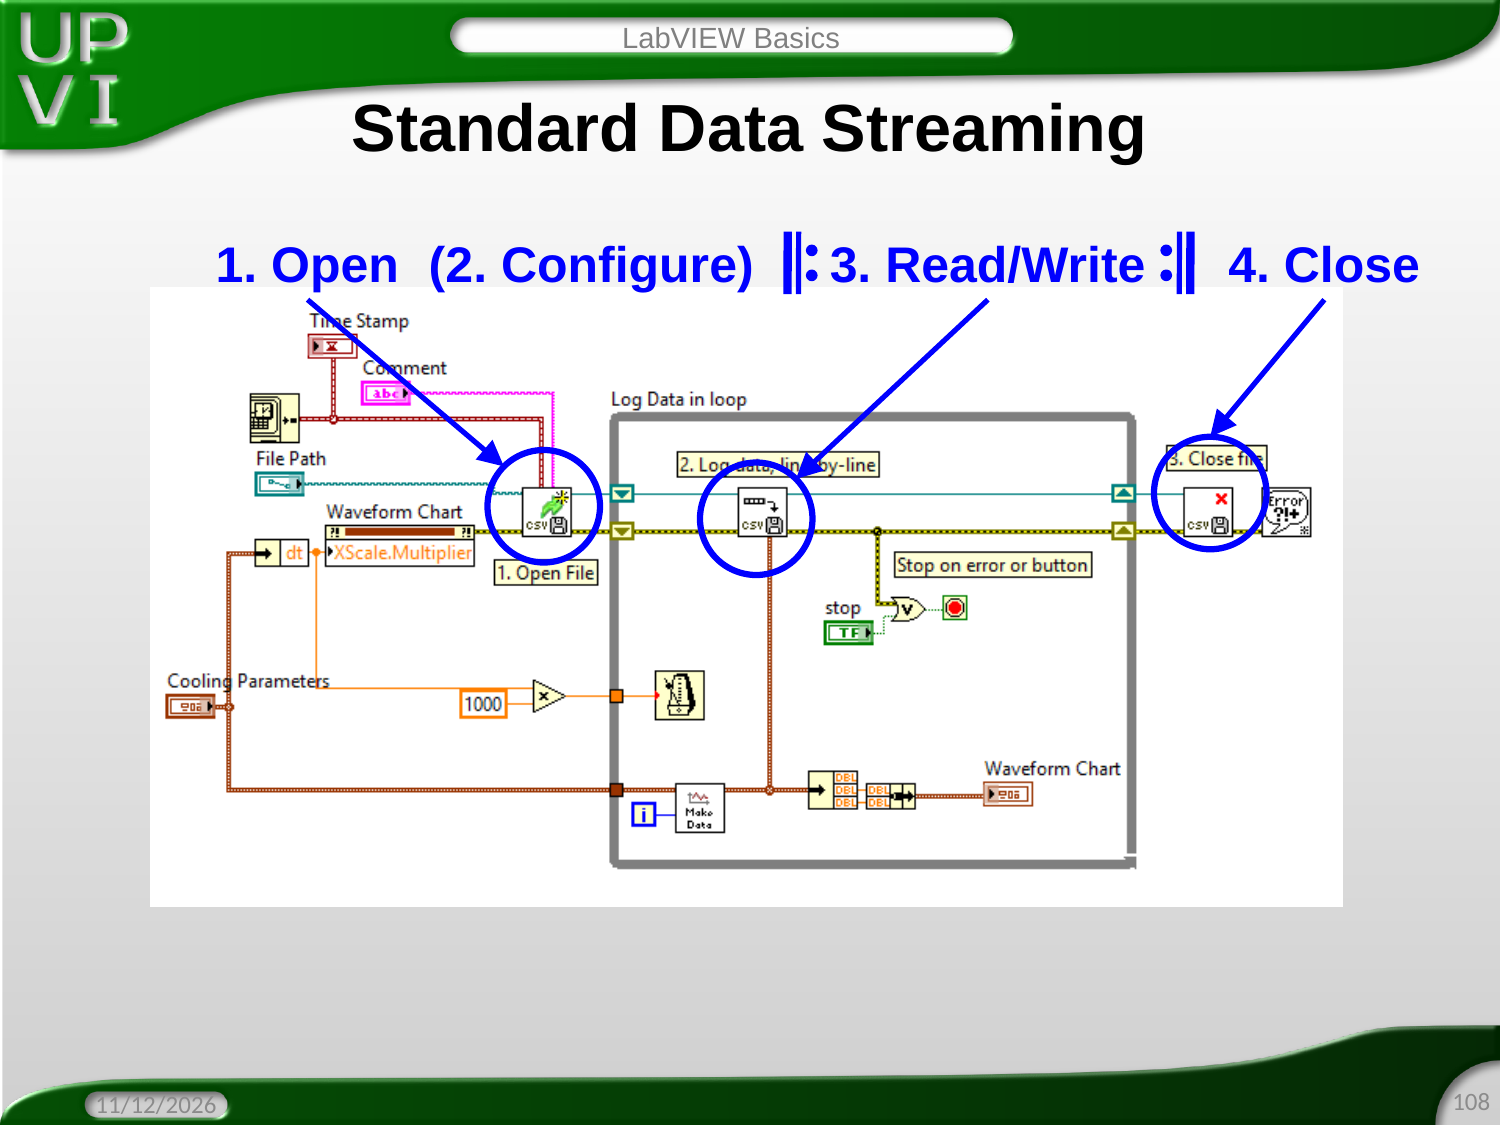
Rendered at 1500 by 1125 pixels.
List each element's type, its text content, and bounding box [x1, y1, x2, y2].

text_box (2. Configure) [601, 224, 770, 285]
title Standard Data Streaming [75, 75, 1425, 175]
picture [0, 0, 1500, 1125]
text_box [802, 293, 982, 486]
slide_number 108 [1155, 1069, 1500, 1125]
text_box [787, 224, 1191, 301]
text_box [1198, 311, 1336, 426]
text_box 4. Close [1213, 224, 1436, 300]
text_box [199, 224, 601, 563]
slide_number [75, 1073, 238, 1125]
footer LabVIEW Basics [450, 6, 1013, 67]
